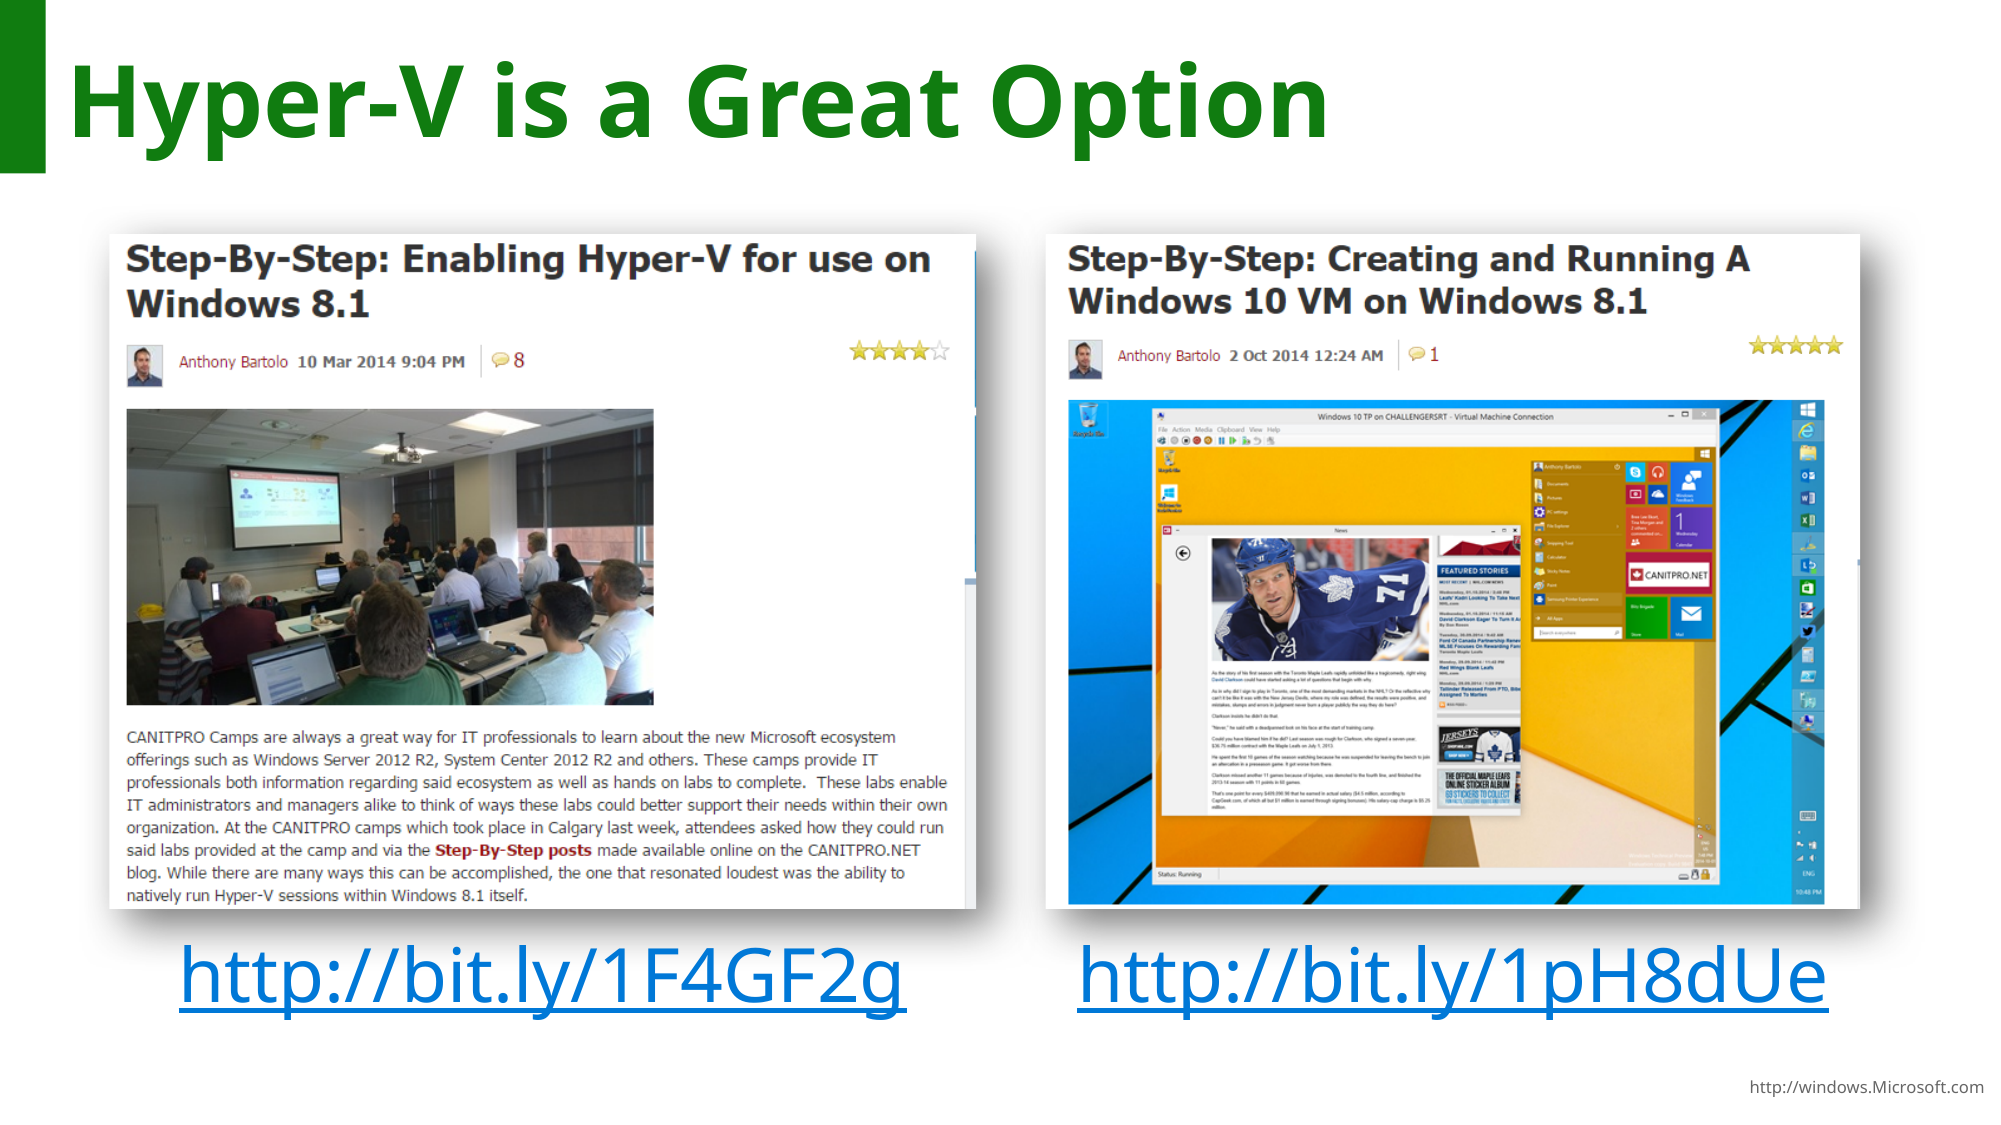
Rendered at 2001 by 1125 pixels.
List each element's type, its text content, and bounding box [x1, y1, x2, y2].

picture [109, 233, 977, 909]
picture [1045, 233, 1861, 909]
text_box http://bit.ly/1F4GF2g [163, 919, 922, 1037]
text_box http://bit.ly/1pH8dUe [1062, 919, 1844, 1037]
title Hyper-V is a Great Option [44, 33, 1956, 195]
